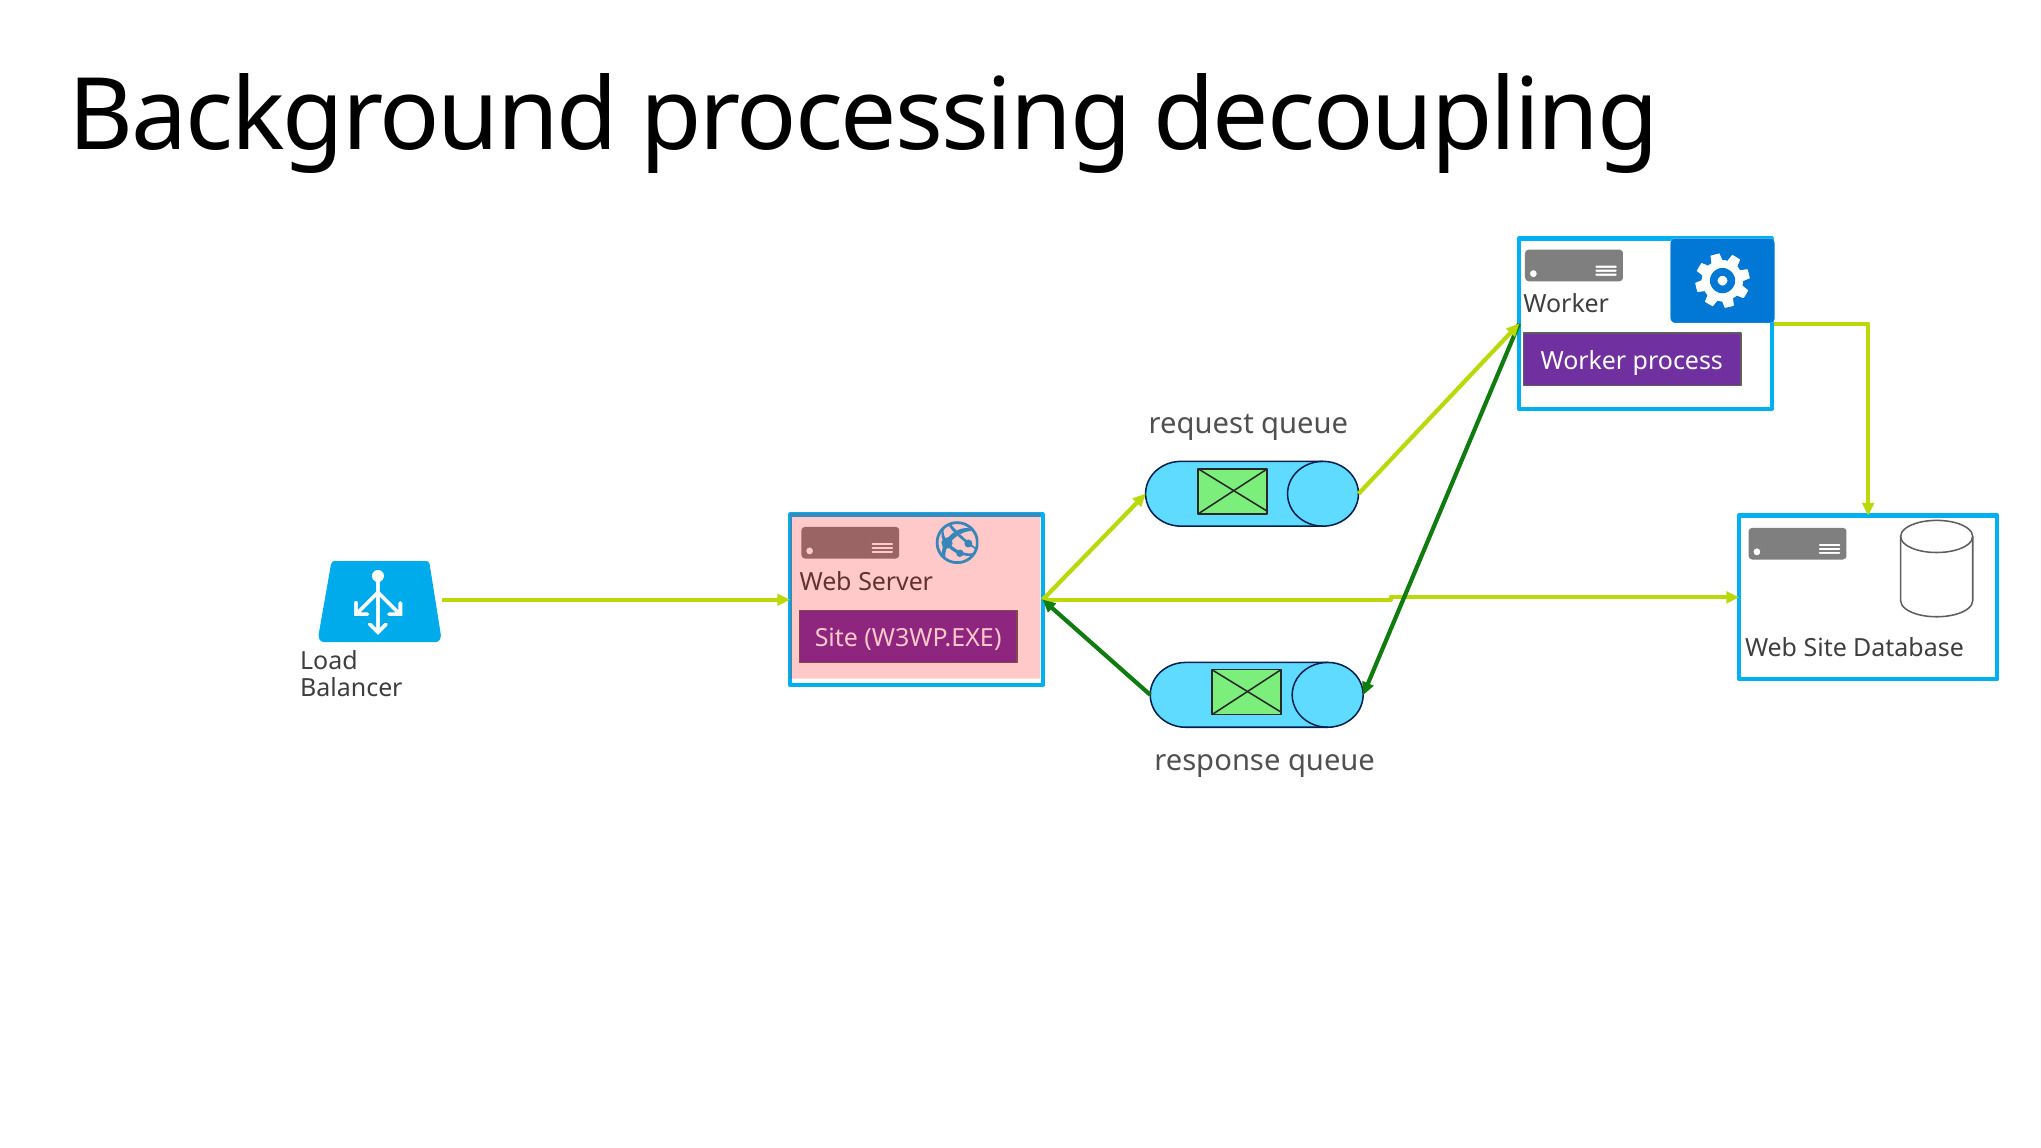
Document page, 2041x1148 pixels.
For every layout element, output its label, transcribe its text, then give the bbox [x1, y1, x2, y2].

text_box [1124, 392, 1362, 527]
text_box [1146, 597, 1362, 601]
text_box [1518, 228, 1775, 410]
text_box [1042, 493, 1146, 599]
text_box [1042, 599, 1151, 696]
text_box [1520, 597, 1740, 601]
title Background processing decoupling [45, 48, 1996, 199]
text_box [299, 557, 457, 676]
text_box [1771, 323, 1869, 516]
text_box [1130, 662, 1399, 810]
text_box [1362, 494, 1520, 696]
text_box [1358, 323, 1520, 494]
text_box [1738, 515, 1998, 680]
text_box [789, 514, 1042, 686]
